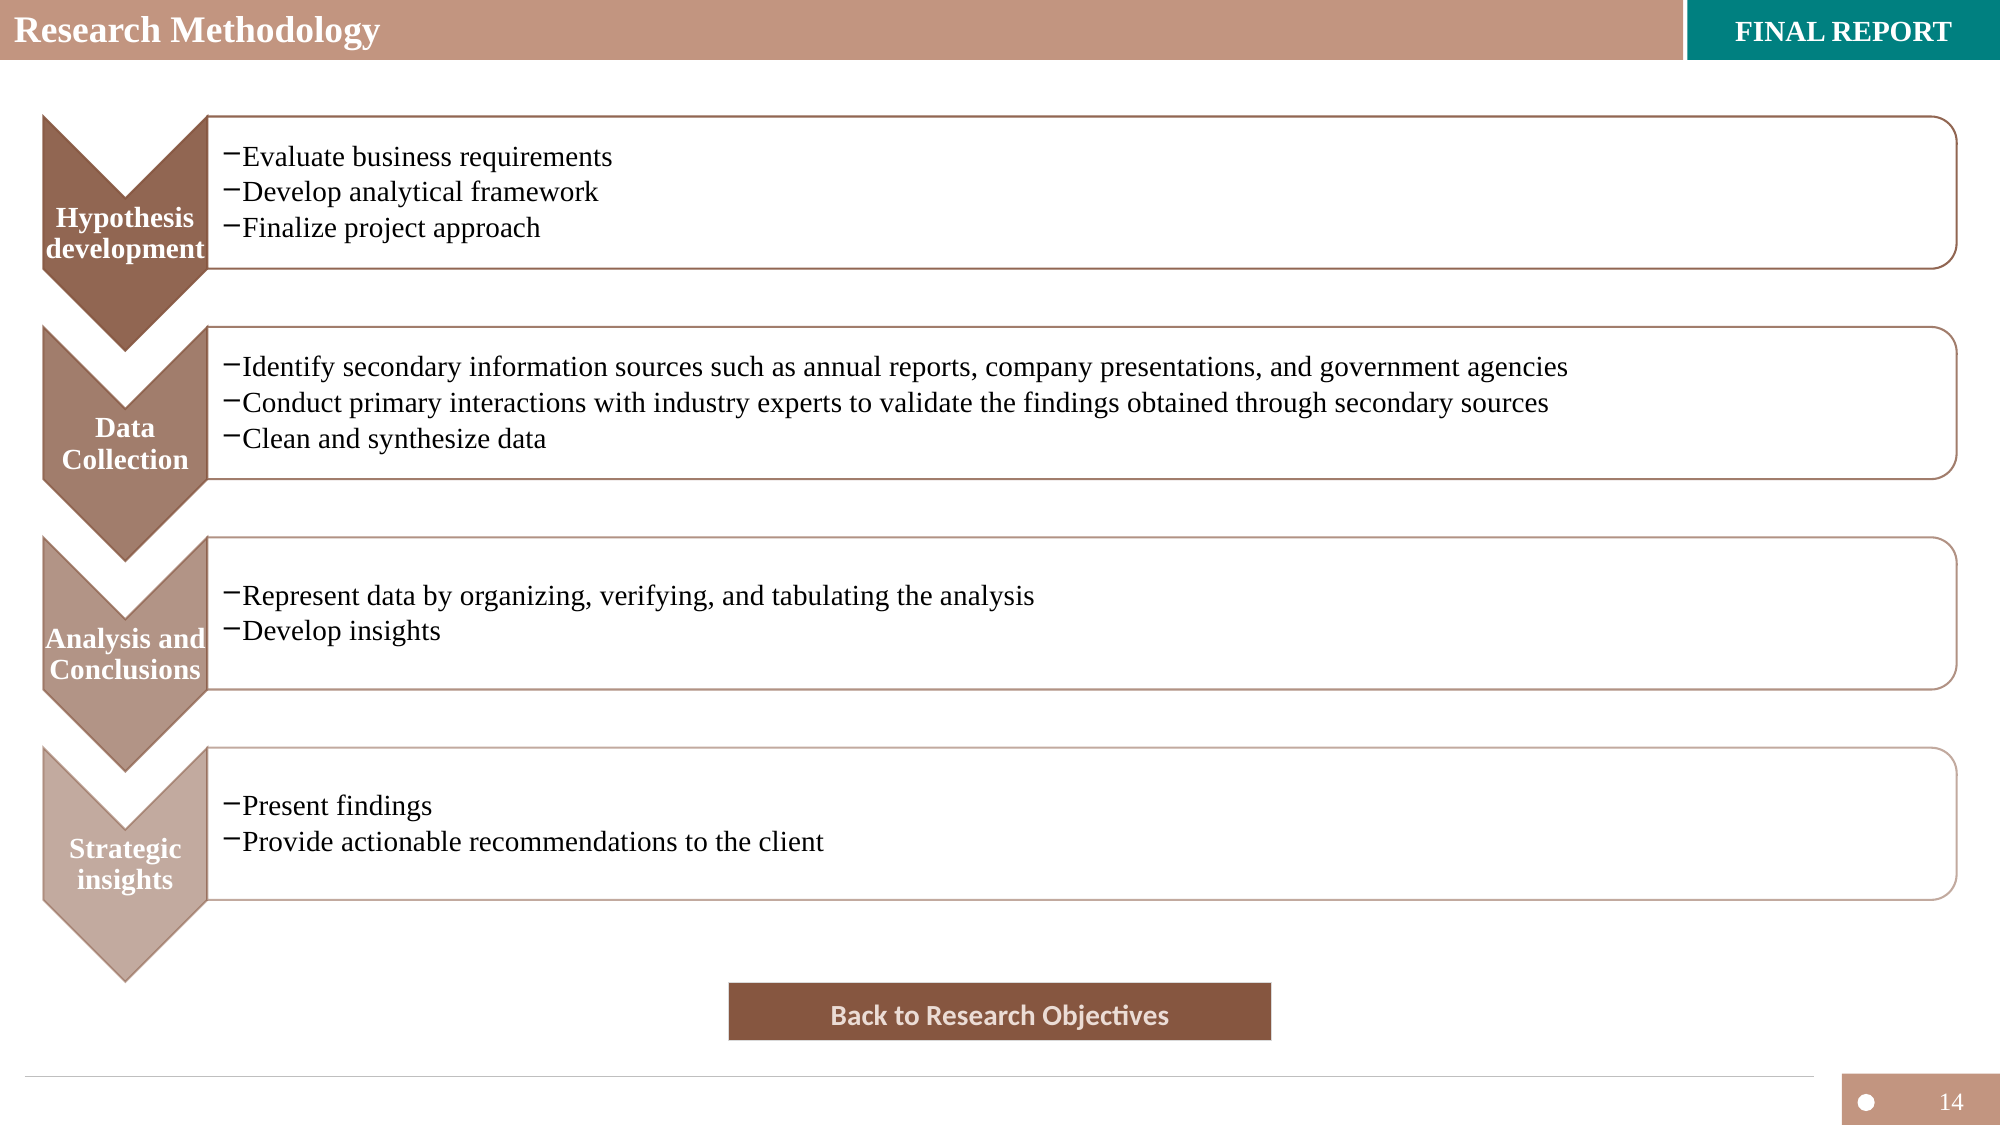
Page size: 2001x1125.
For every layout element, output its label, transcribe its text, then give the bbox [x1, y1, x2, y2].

text_box Back to Research Objectives [728, 982, 1272, 1041]
title Research Methodology [0, 0, 1684, 60]
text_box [43, 116, 1957, 982]
